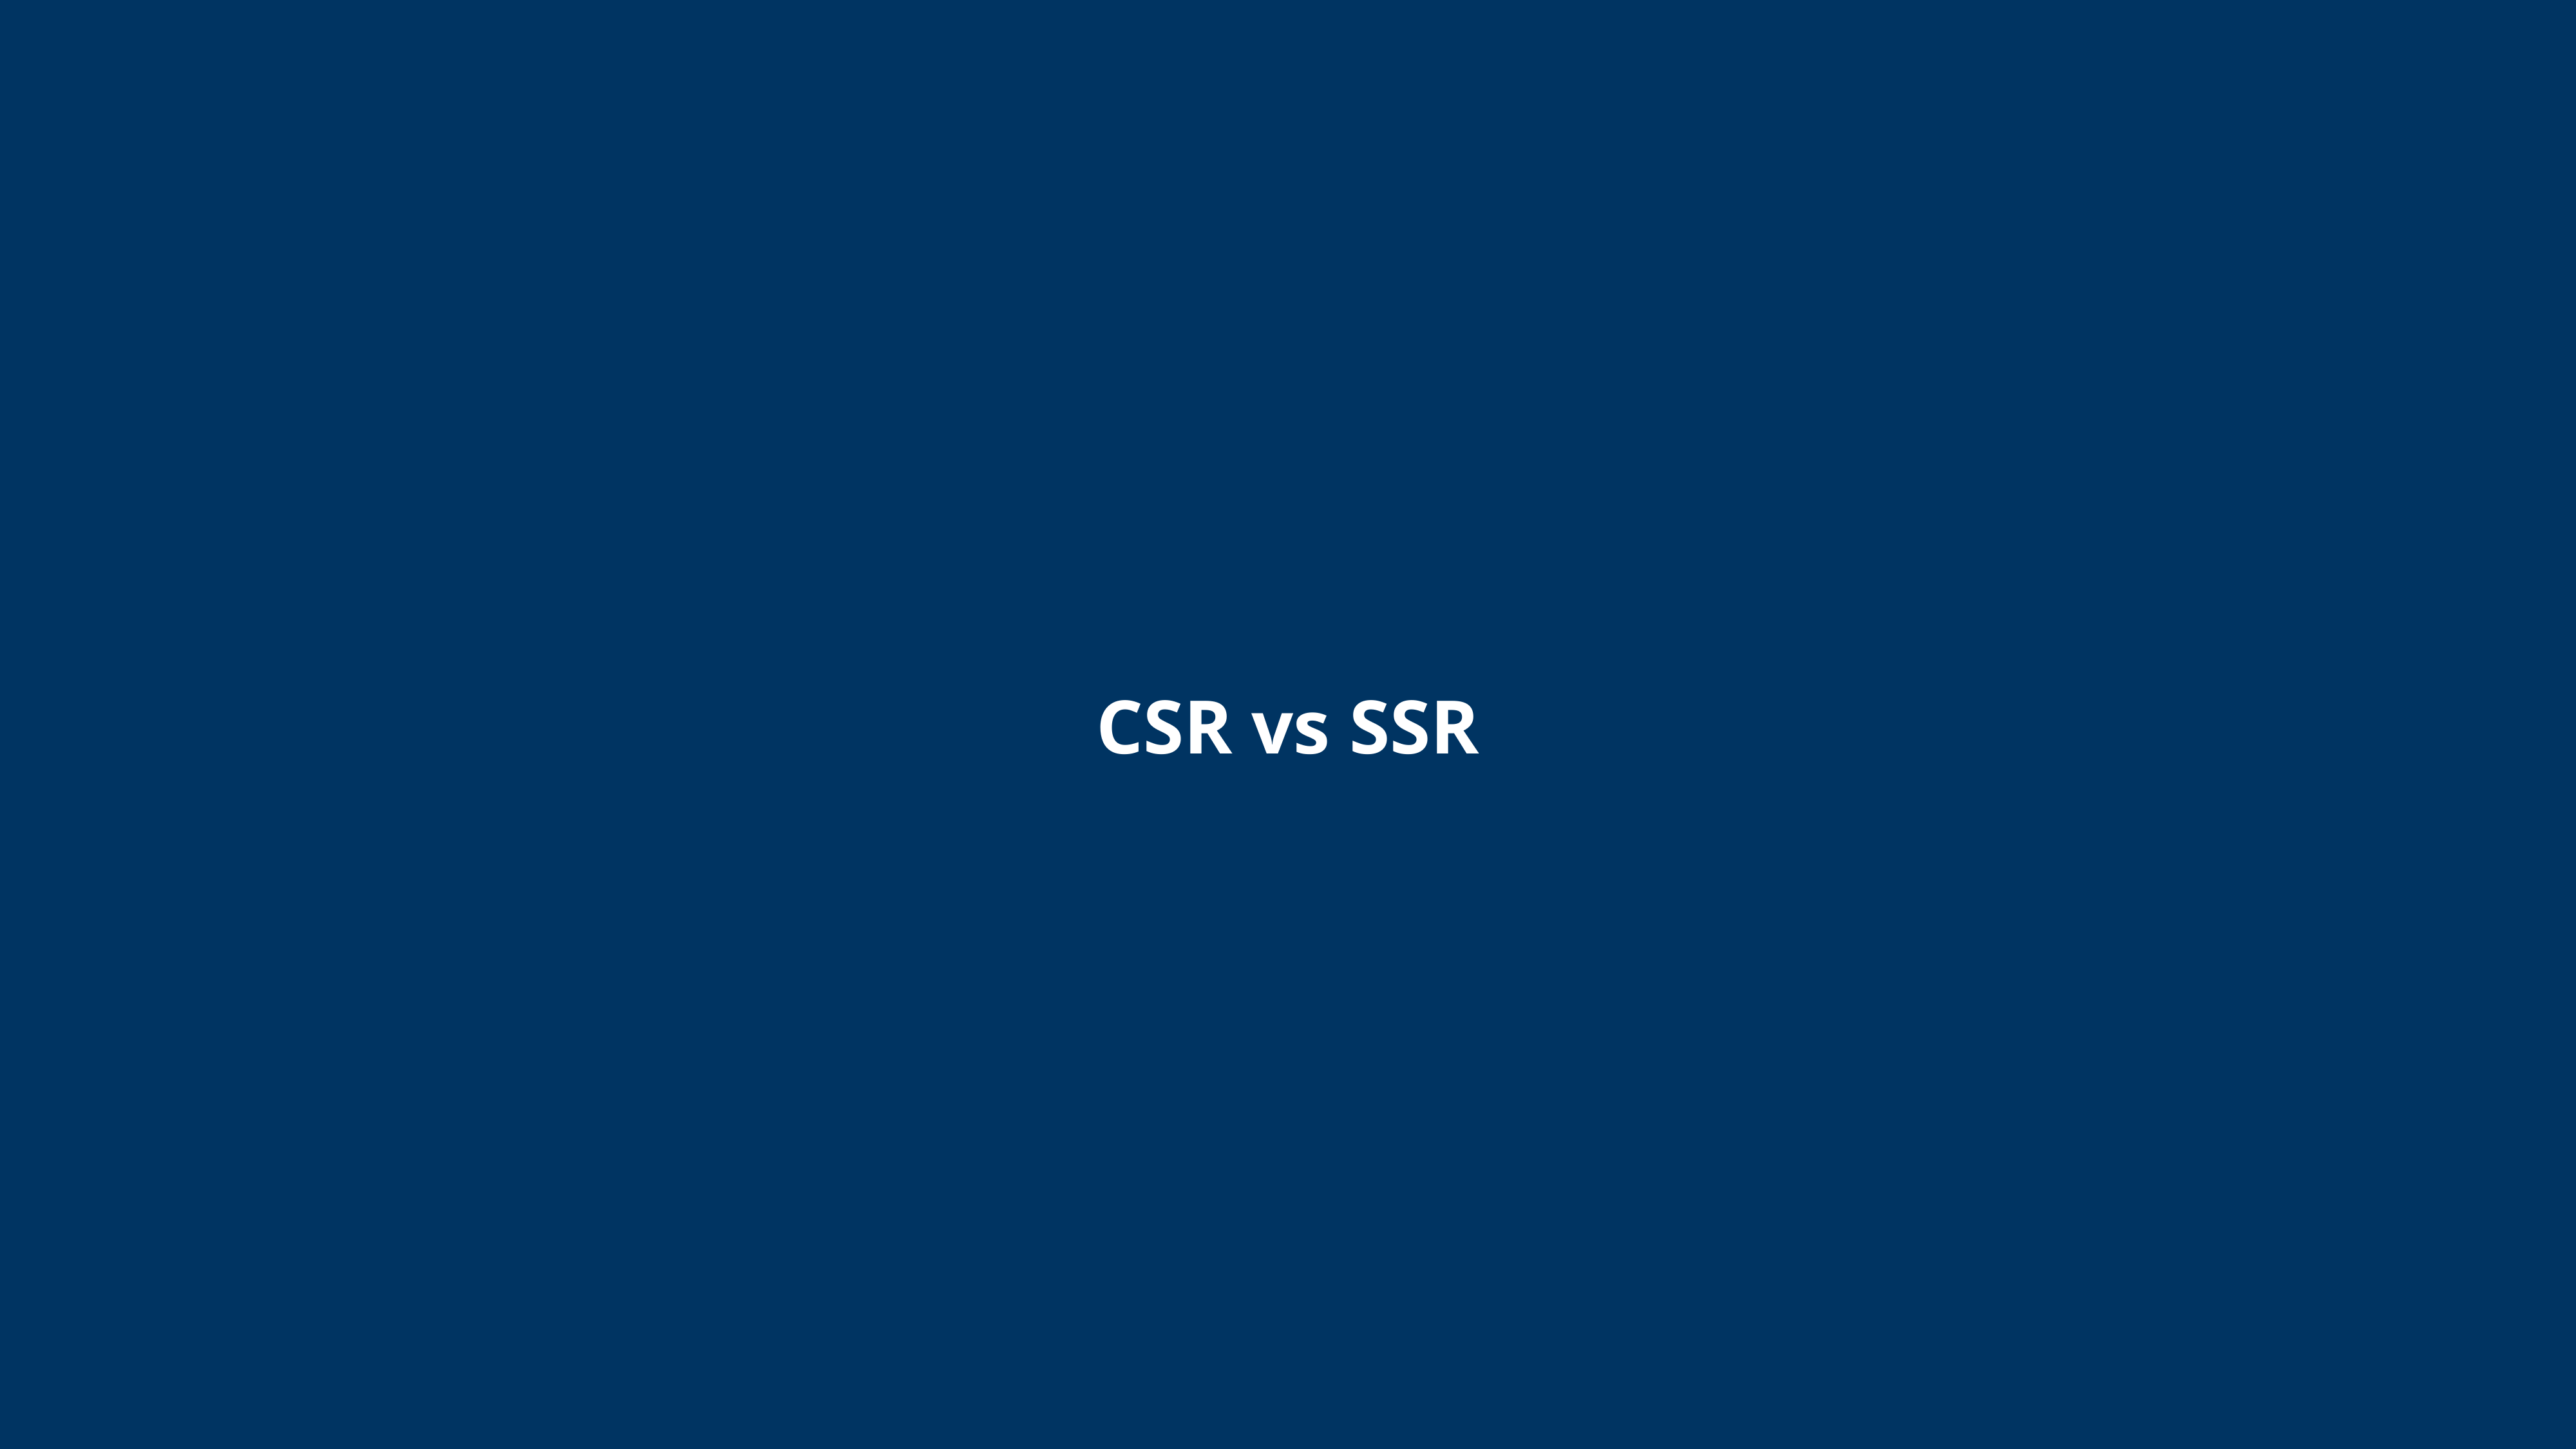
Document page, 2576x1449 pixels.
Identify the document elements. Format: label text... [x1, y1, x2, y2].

text_box CSR vs SSR [1091, 674, 1485, 775]
